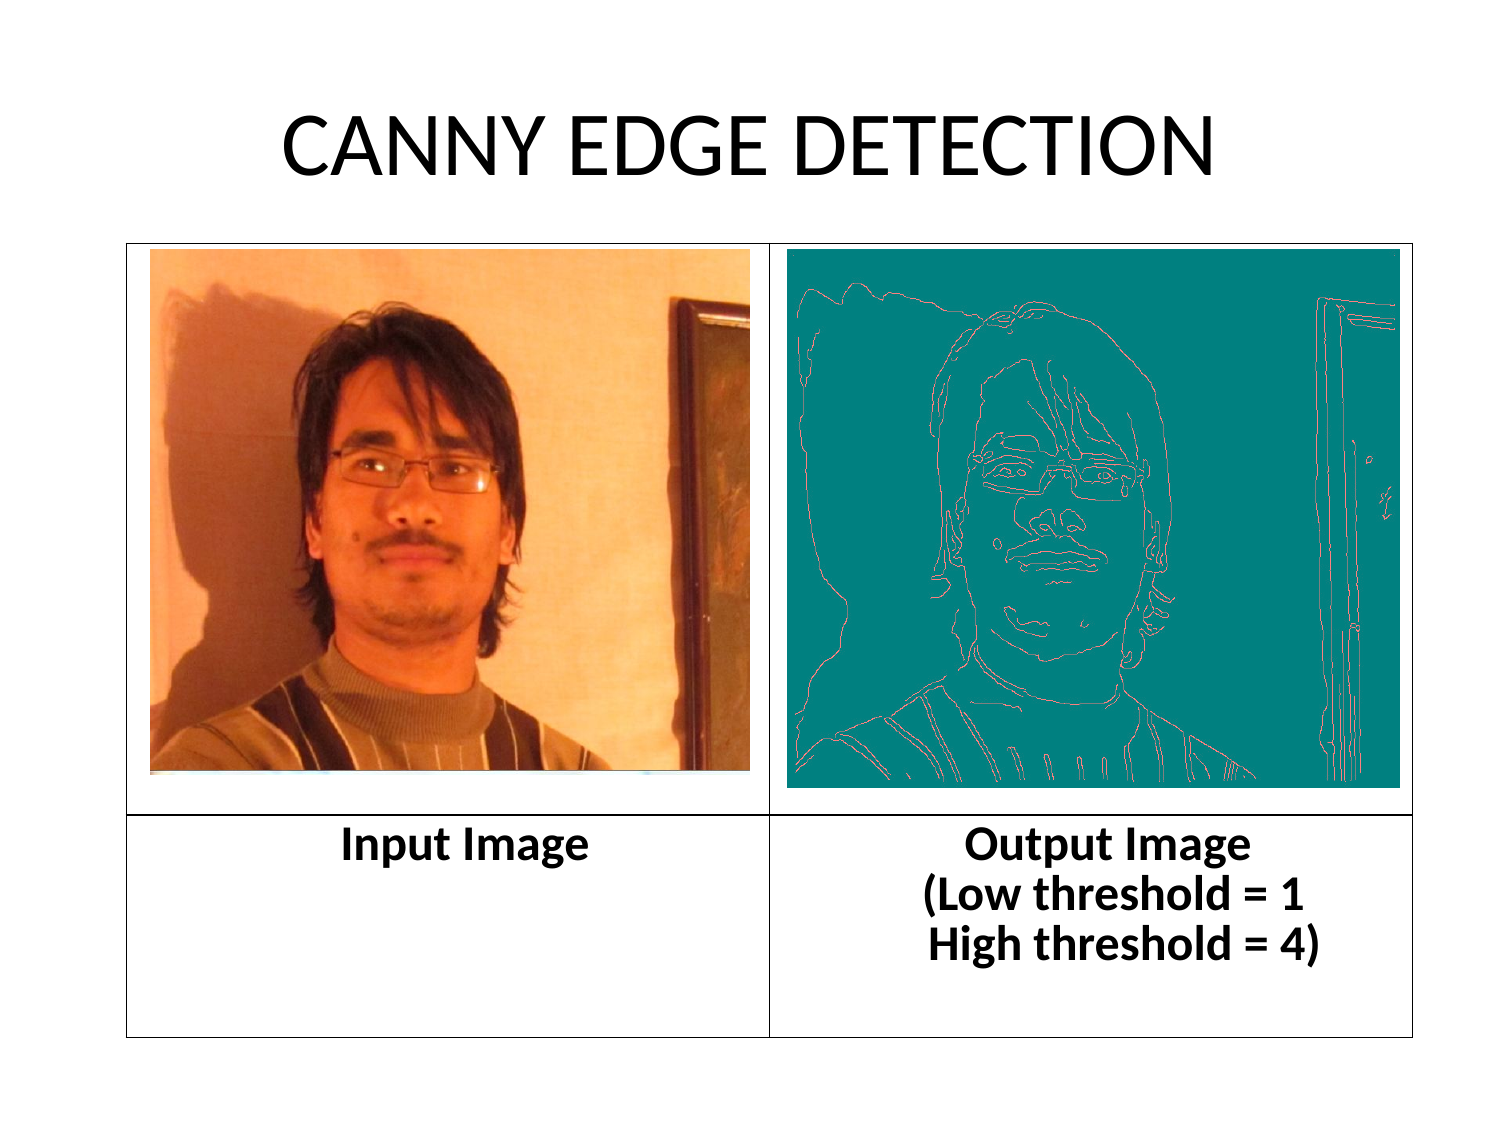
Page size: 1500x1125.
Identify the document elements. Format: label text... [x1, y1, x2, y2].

title CANNY EDGE DETECTION [75, 45, 1425, 233]
table_cell Input Image [127, 816, 769, 1037]
table_header [770, 244, 1412, 814]
table_header [127, 244, 769, 814]
table_cell Output Image (Low threshold = 1 High threshold = 4) [770, 816, 1412, 1037]
picture [149, 249, 751, 776]
picture [787, 249, 1401, 788]
